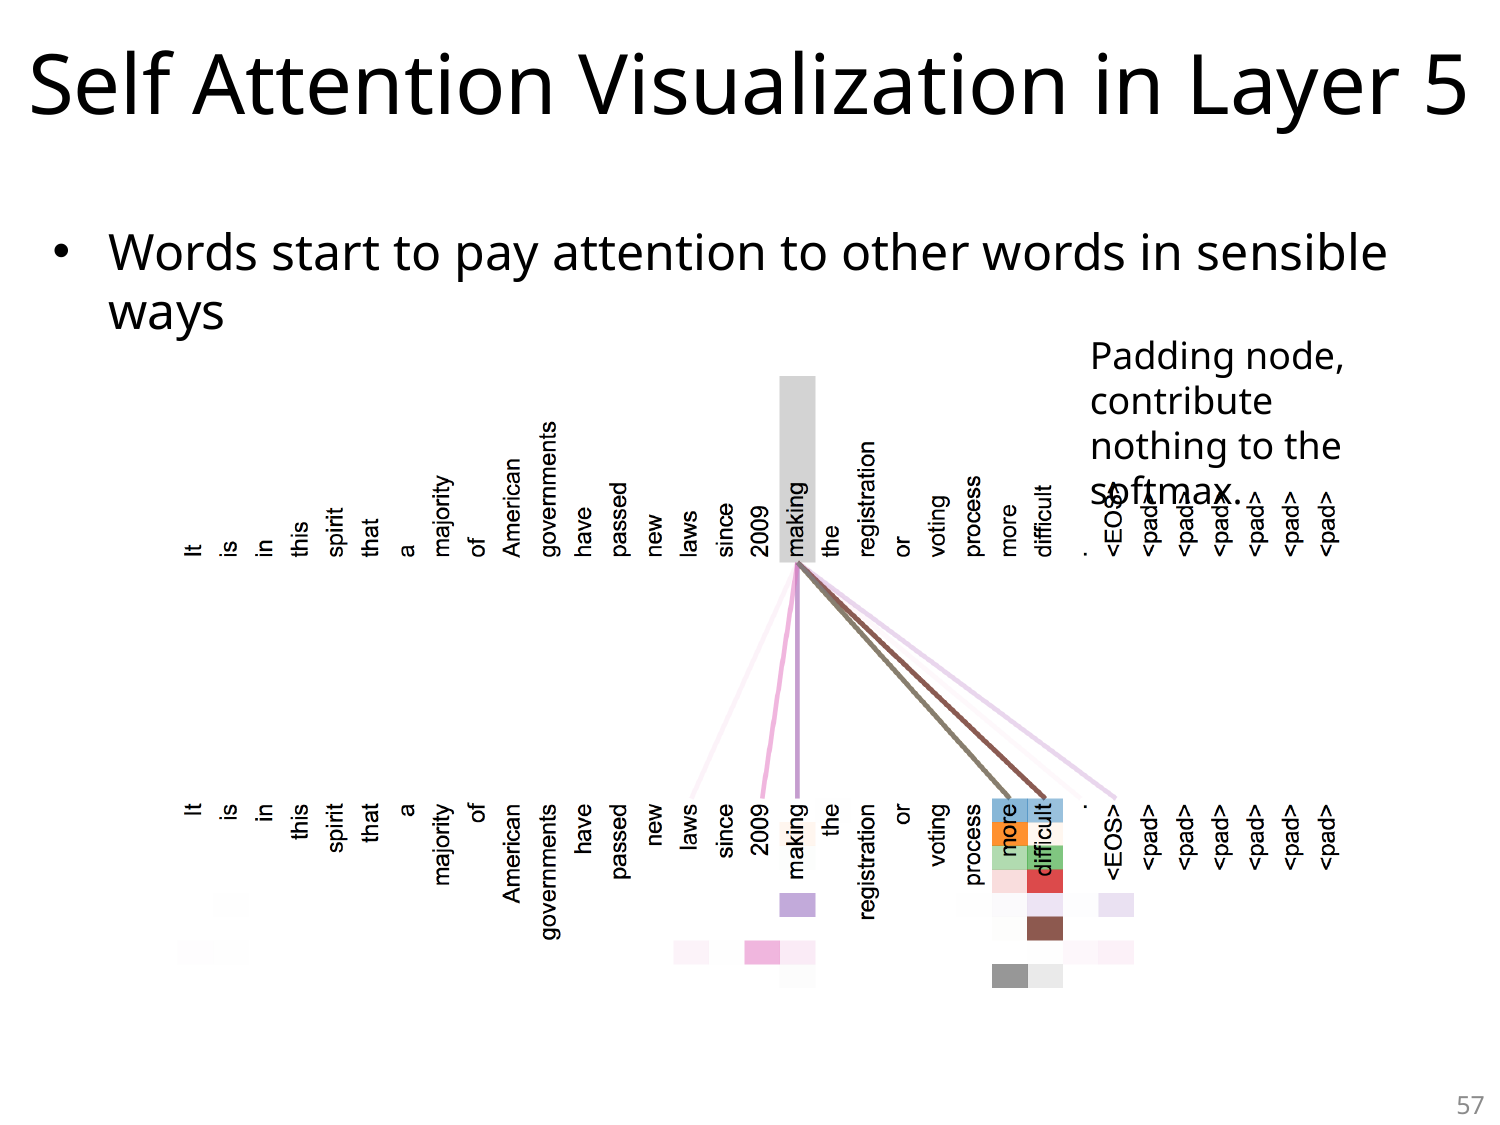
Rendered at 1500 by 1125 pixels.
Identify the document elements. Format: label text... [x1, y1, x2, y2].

picture [174, 349, 1345, 1008]
slide_number 57 [1149, 1087, 1500, 1125]
title Self Attention Visualization in Layer 5 [0, 0, 1500, 163]
text_box Padding node, contribute nothing to the softmax. [1074, 324, 1425, 520]
list Words start to pay attention to other words in sensible ways [37, 212, 1463, 1075]
